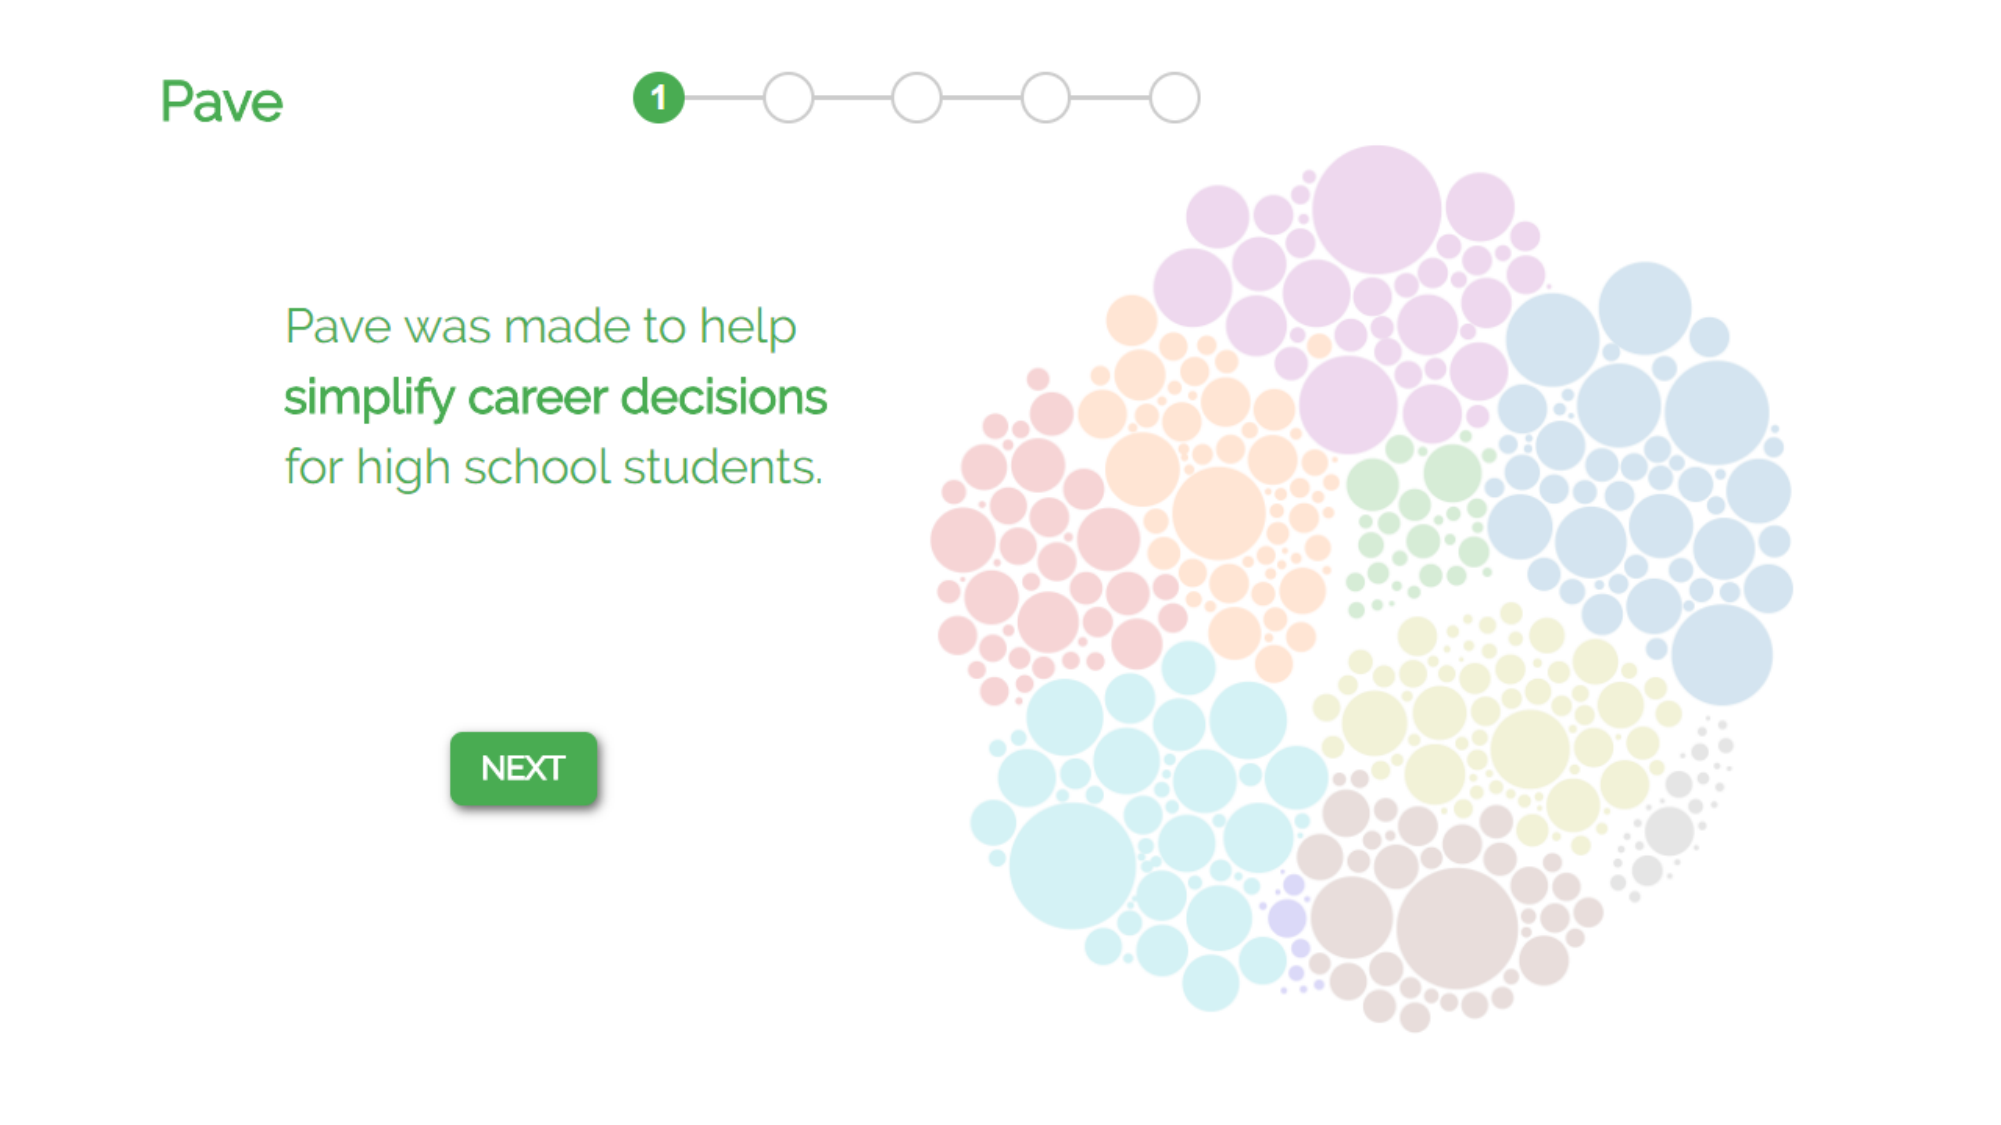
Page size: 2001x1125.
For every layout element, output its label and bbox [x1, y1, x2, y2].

picture [130, 33, 1870, 1092]
